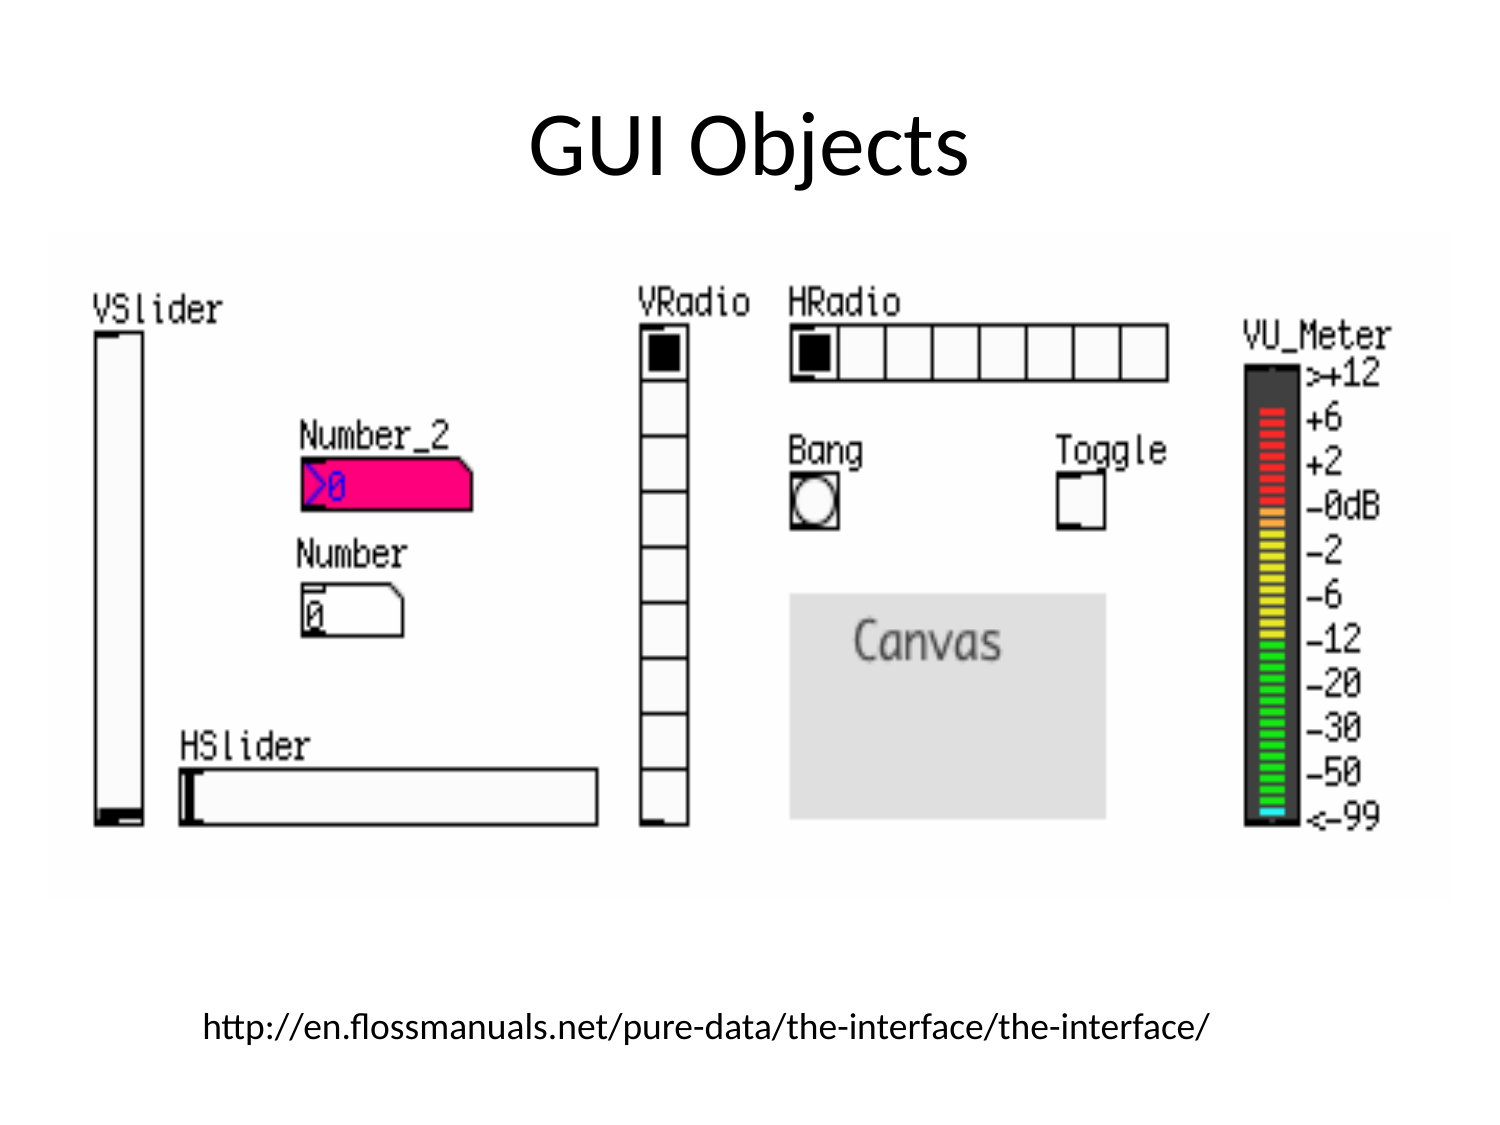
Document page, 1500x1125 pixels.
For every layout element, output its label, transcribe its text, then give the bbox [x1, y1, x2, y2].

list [47, 232, 1453, 903]
text_box http://en.flossmanuals.net/pure-data/the-interface/the-interface/ [187, 994, 1400, 1054]
title GUI Objects [75, 45, 1425, 230]
